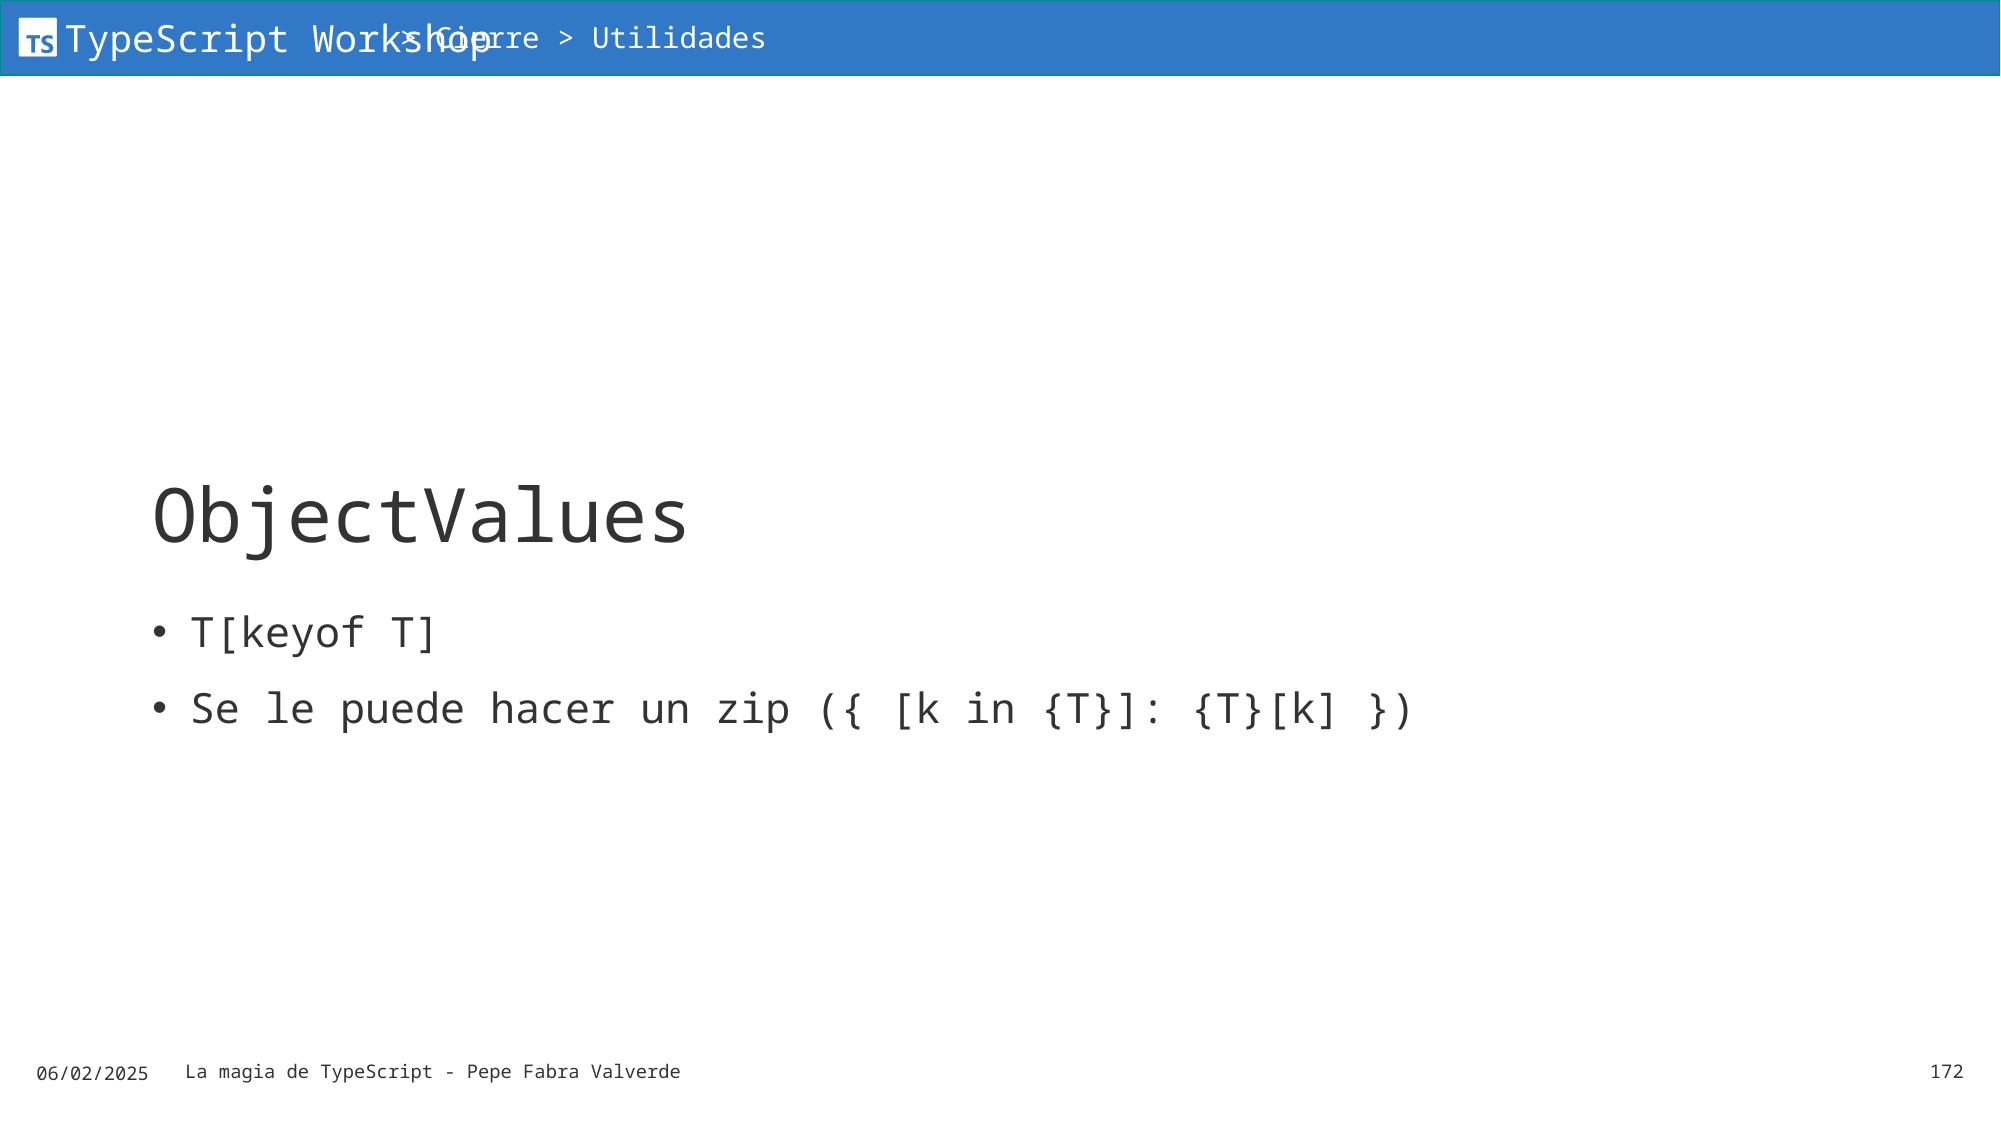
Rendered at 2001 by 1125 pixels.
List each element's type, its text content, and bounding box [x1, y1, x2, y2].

footer La magia de TypeScript - Pepe Fabra Valverde [170, 1042, 846, 1103]
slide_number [21, 1042, 165, 1103]
picture [16, 15, 59, 59]
title ObjectValues [137, 171, 1863, 565]
list T[keyof T] Se le puede hacer un zip ({ [k in {T}]: {T}[k] }) [137, 593, 1863, 1015]
slide_number 172 [1528, 1042, 1979, 1103]
text_box > Cierre > Utilidades [385, 11, 1886, 62]
